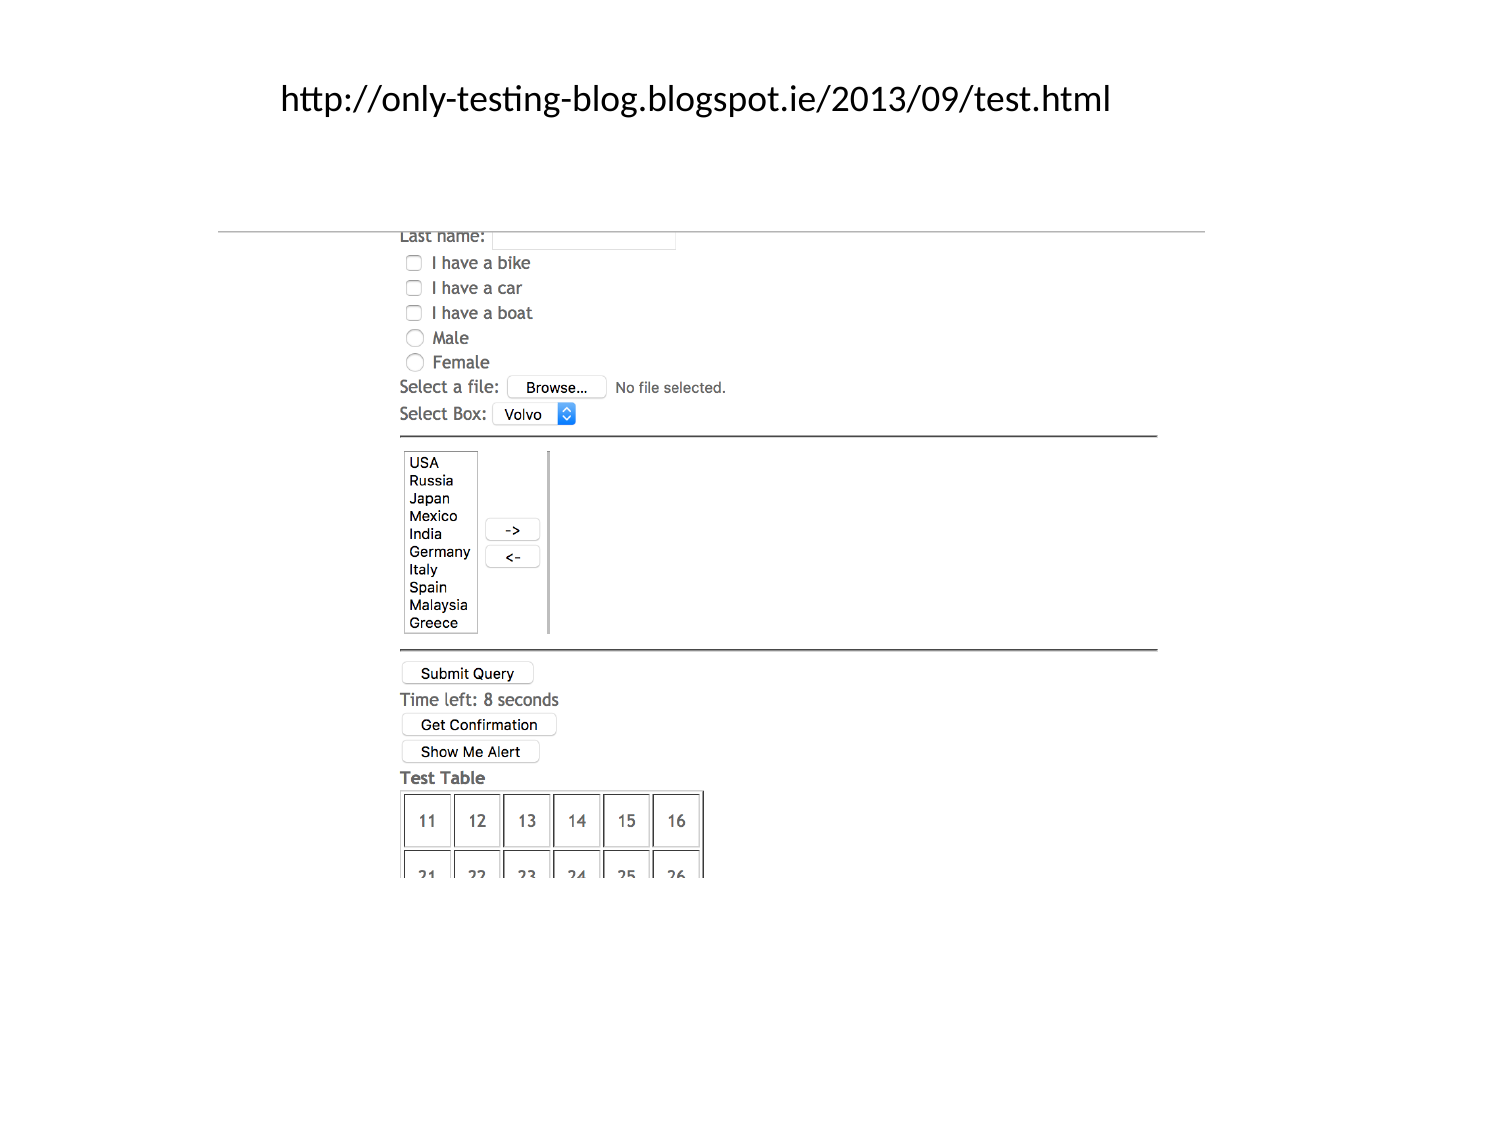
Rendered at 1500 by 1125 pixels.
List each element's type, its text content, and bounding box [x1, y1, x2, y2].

picture [218, 231, 1205, 878]
text_box http://only-testing-blog.blogspot.ie/2013/09/test.html [265, 66, 1232, 127]
